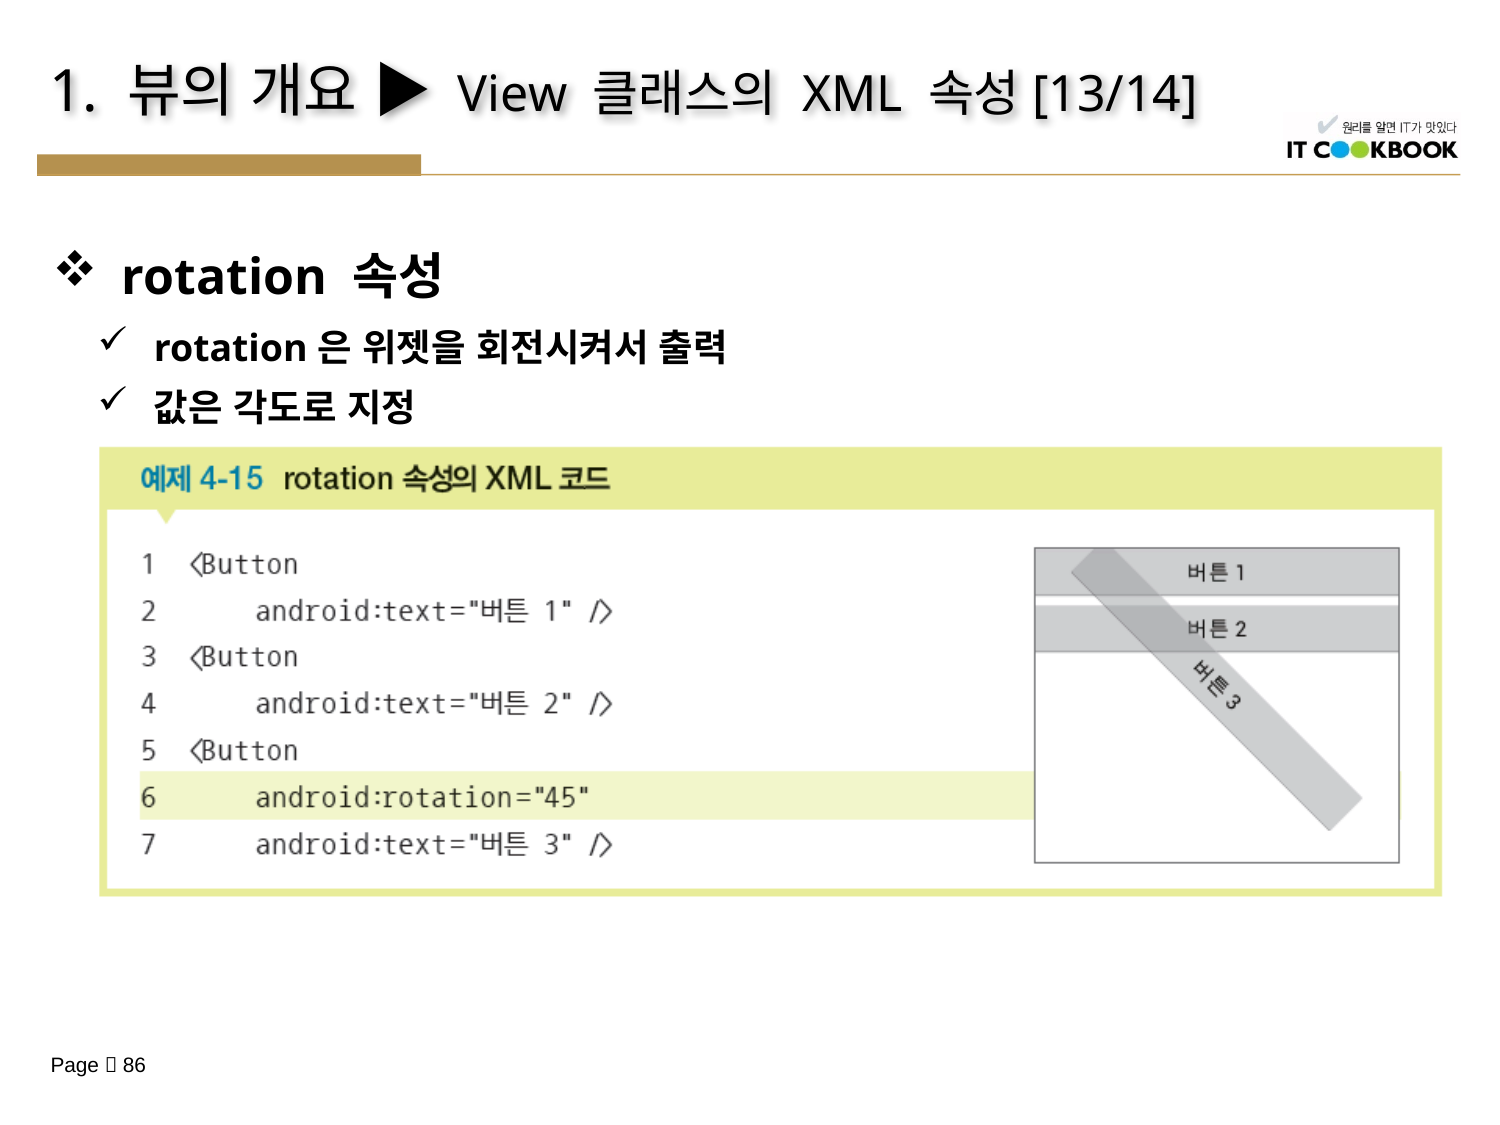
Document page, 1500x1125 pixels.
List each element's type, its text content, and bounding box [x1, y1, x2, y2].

title 1. 뷰의 개요 ▶ View 클래스의 XML 속성[13/14] [48, 53, 1448, 161]
picture [1448, 112, 1461, 160]
picture [98, 441, 1448, 903]
list rotation 속성 rotation은 위젯을 회전시켜서 출력 값은 각도로 지정 [8, 243, 1480, 1031]
